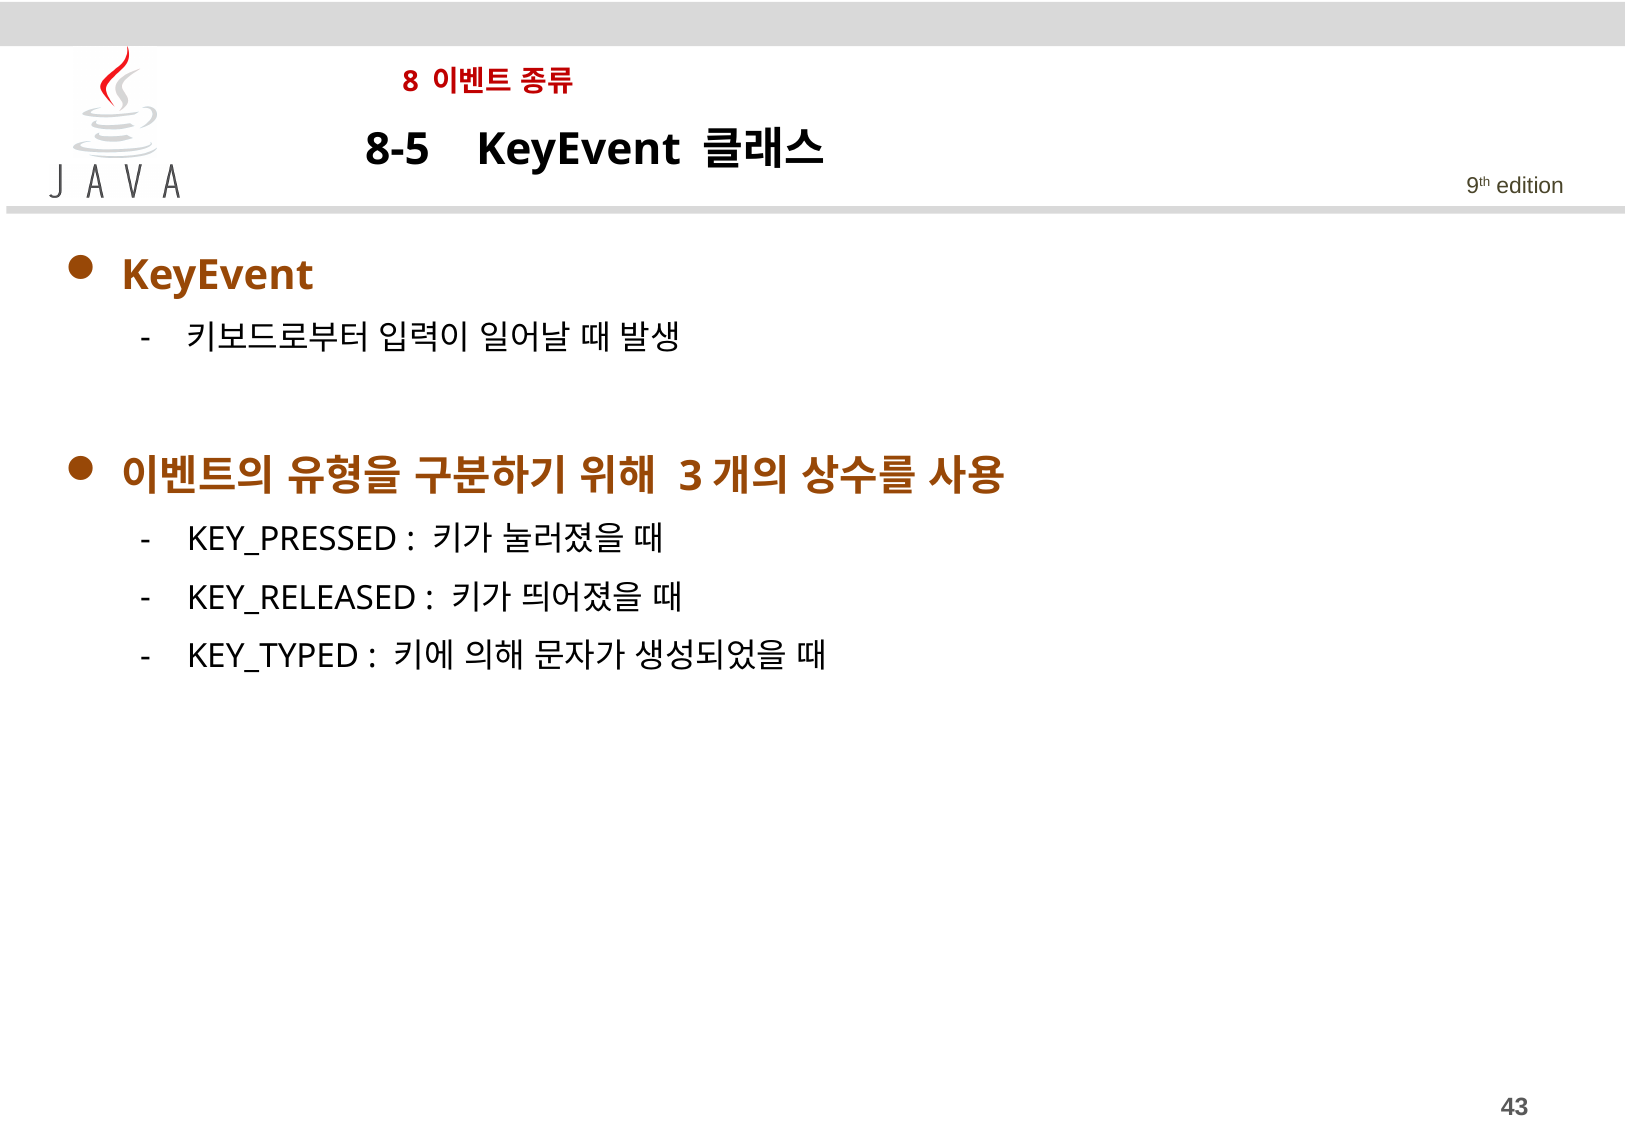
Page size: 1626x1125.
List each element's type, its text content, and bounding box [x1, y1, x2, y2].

picture [49, 164, 180, 198]
title 8 이벤트 종류 [387, 54, 1393, 105]
slide_number 43 [1164, 1074, 1544, 1125]
picture [73, 46, 157, 158]
list KeyEvent 키보드로부터 입력이 일어날 때 발생 이벤트의 유형을 구분하기 위해 3개의 상수를 사용 KEY_PRESSED : 키가 눌러졌을 때 KEY_RELEASED : 키가 띄어졌을 때 KEY_TYPED : 키에 의해 문자가 생성되었을 때 [48, 223, 1564, 1064]
list 8-5 KeyEvent 클래스 [350, 112, 1625, 181]
